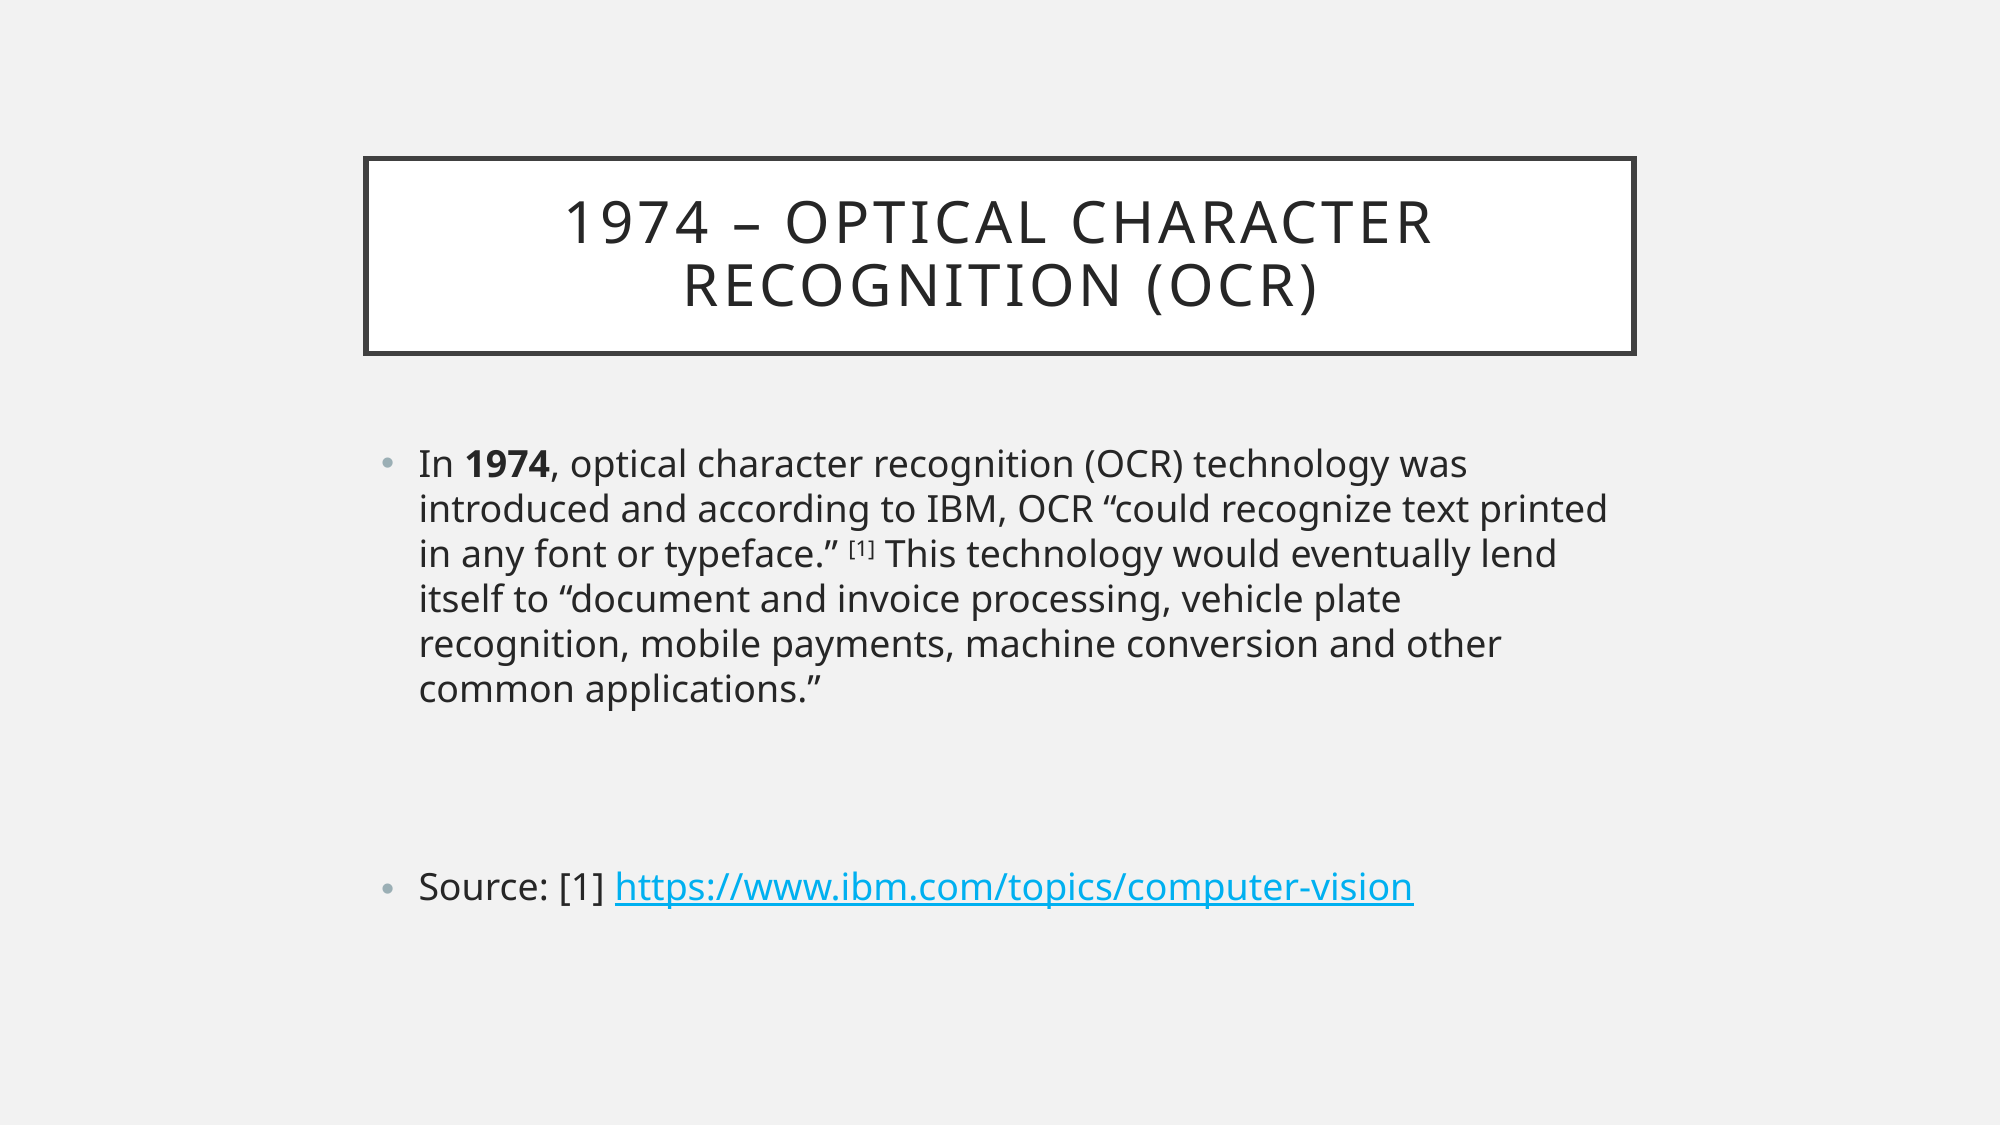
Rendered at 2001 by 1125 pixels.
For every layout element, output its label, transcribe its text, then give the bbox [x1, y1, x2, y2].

list In 1974, optical character recognition (OCR) technology was introduced and according to IBM, OCR “could recognize text printed in any font or typeface.” [1] This technology would eventually lend itself to “document and invoice processing, vehicle plate recognition, mobile payments, machine conversion and other common applications.” Source: [1] https://www.ibm.com/topics/computer-vision [366, 432, 1634, 942]
title 1974 – Optical Character Recognition (OCR) [363, 156, 1637, 356]
